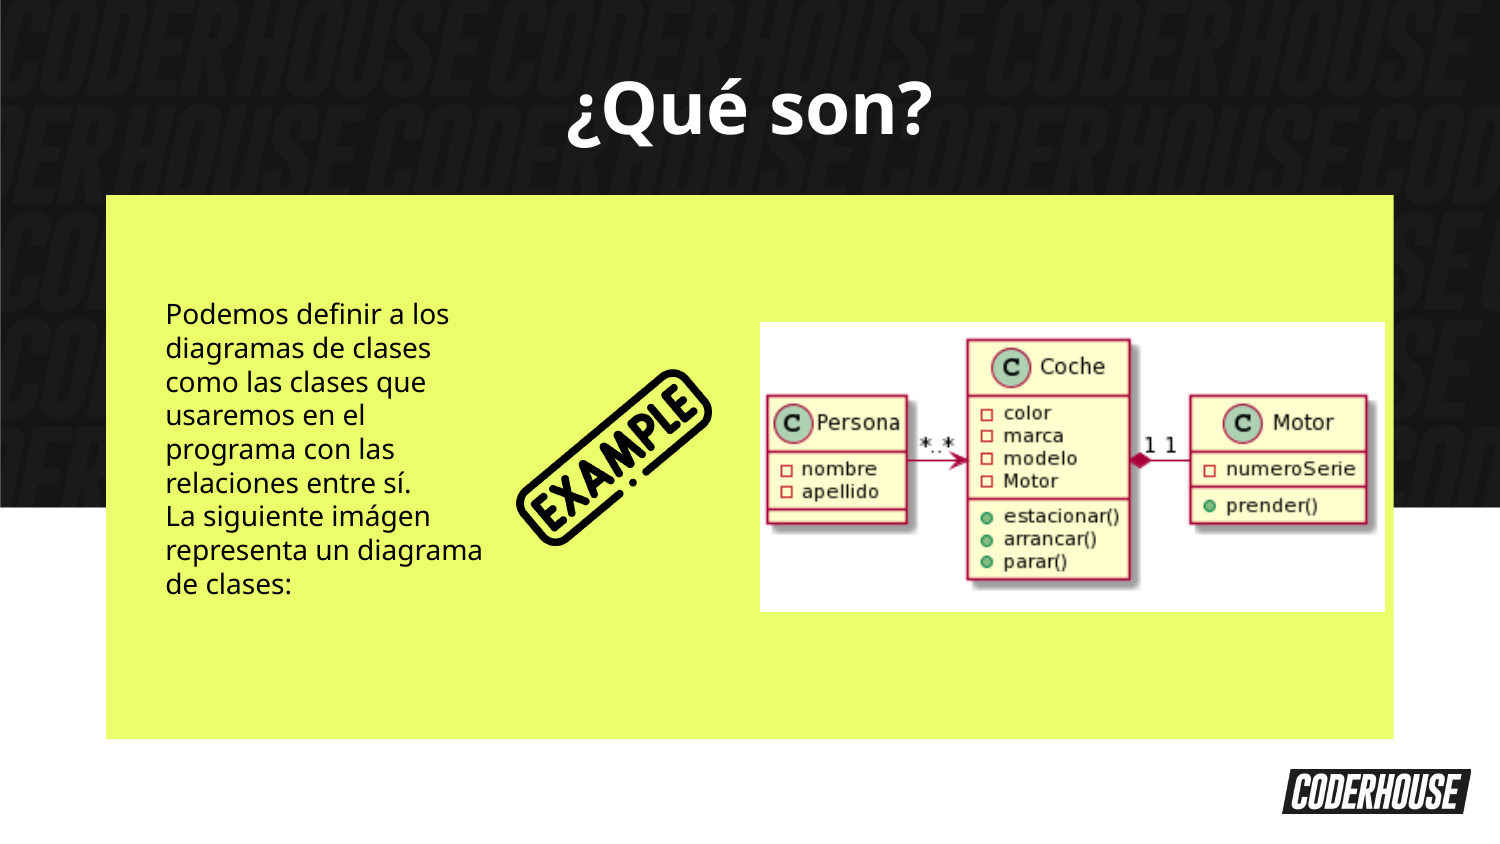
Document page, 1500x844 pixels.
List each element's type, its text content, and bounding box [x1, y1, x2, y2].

text_box Podemos definir a los diagramas de clases como las clases que usaremos en el programa con las relaciones entre sí. La siguiente imágen representa un diagrama de clases: [150, 281, 506, 649]
text_box [106, 195, 1394, 740]
text_box ¿Qué son? [239, 56, 1261, 166]
picture [0, 0, 1500, 844]
